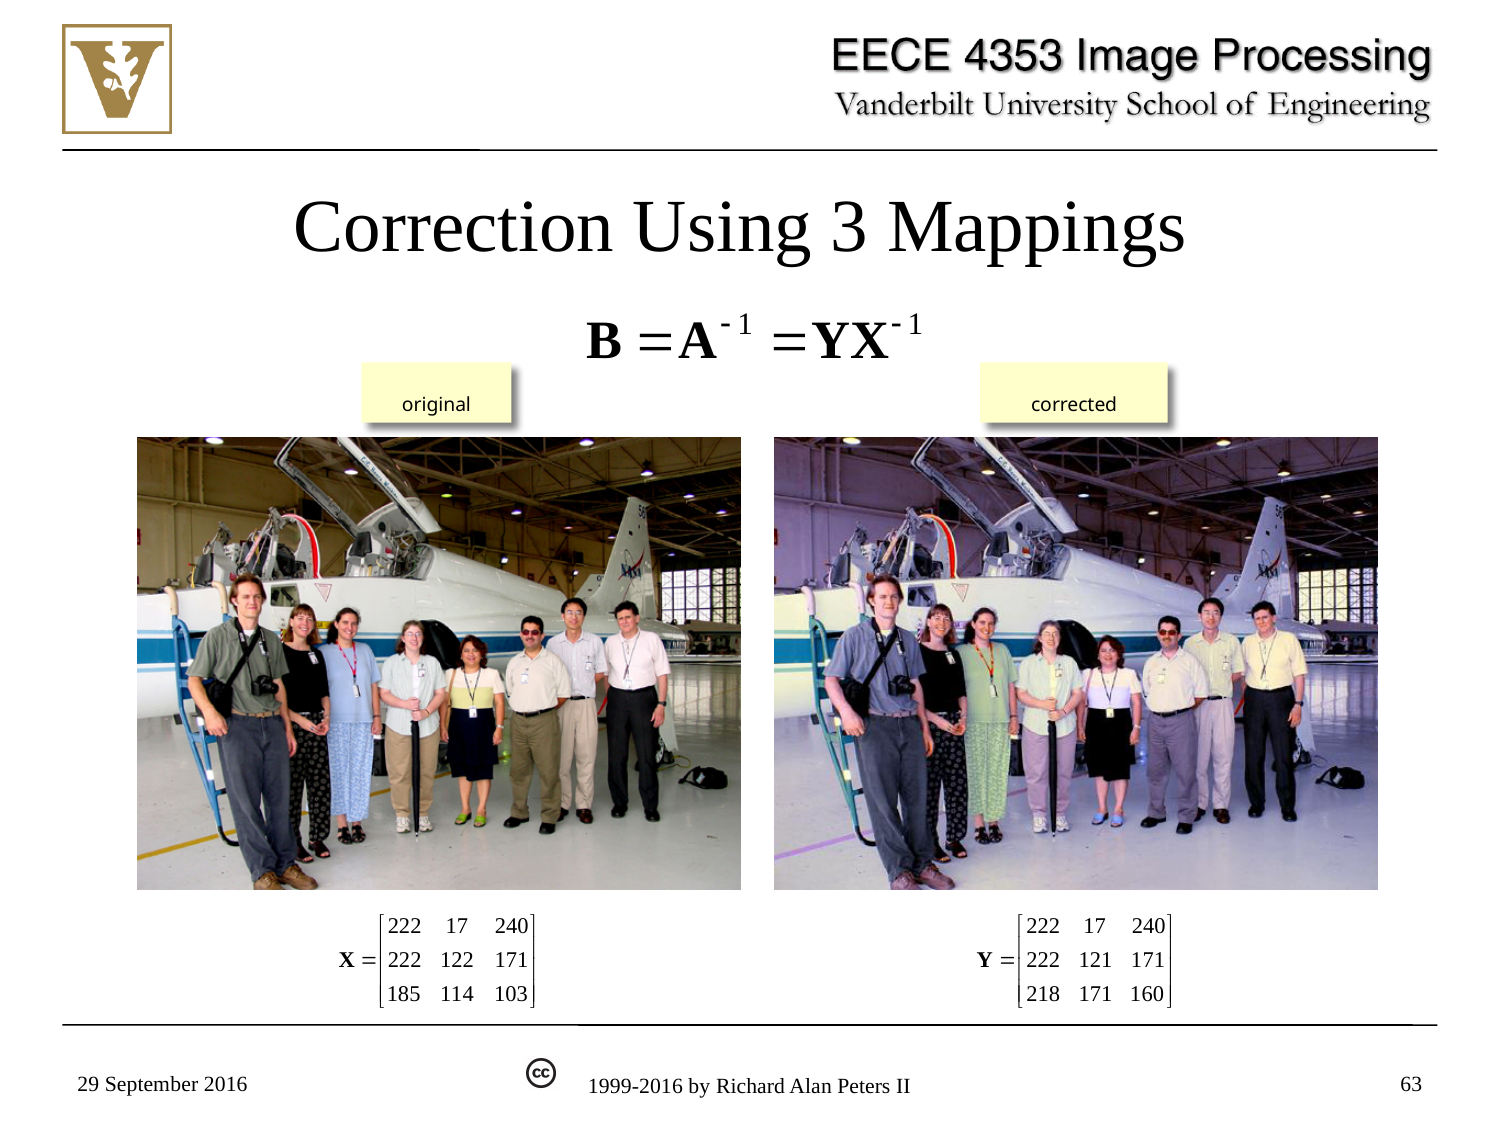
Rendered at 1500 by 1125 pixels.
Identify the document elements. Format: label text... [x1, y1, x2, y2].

text_box original [361, 362, 512, 423]
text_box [578, 299, 930, 368]
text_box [973, 909, 1180, 1013]
picture [62, 24, 172, 134]
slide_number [62, 1037, 375, 1113]
title Correction Using 3 Mappings [112, 162, 1388, 282]
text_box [334, 909, 544, 1013]
text_box corrected [980, 362, 1168, 423]
slide_number 63 [1125, 1037, 1438, 1113]
picture [784, 649, 806, 653]
picture [137, 437, 741, 891]
picture [774, 437, 1379, 891]
picture [826, 25, 1436, 133]
footer 1999-2016 by Richard Alan Peters II [476, 1038, 1022, 1114]
